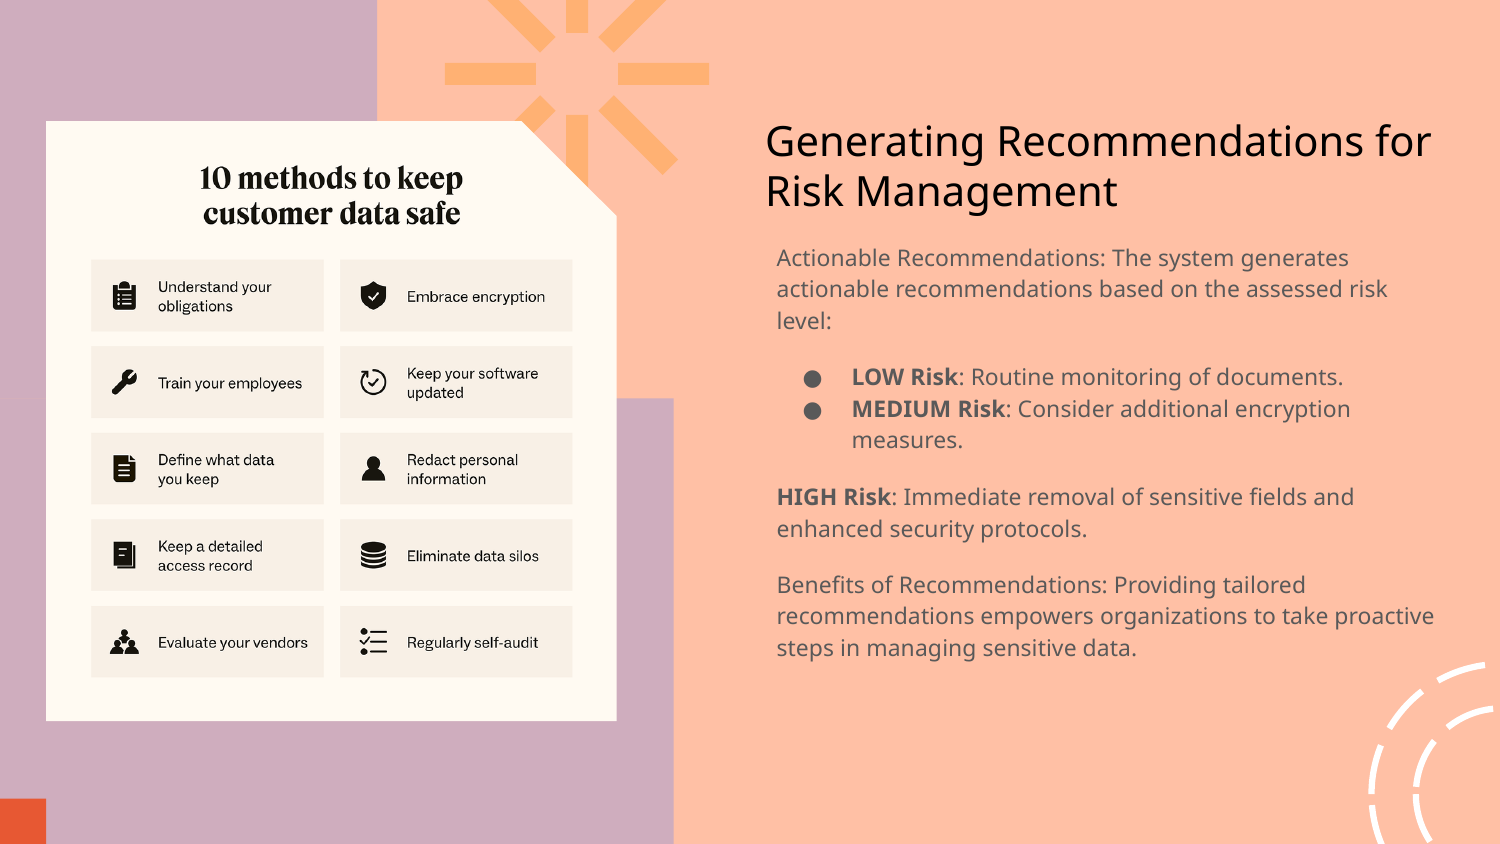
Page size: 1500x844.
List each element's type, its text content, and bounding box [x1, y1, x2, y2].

picture [45, 120, 617, 722]
title Generating Recommendations for Risk Management [765, 114, 1449, 190]
list Actionable Recommendations: The system generates actionable recommendations based on the assessed risk level: LOW Risk: Routine monitoring of documents. MEDIUM Risk: Consider additional encryption measures. HIGH Risk: Immediate removal of sensitive fields and enhanced security protocols. Benefits of Recommendations: Providing tailored recommendations empowers organizations to take proactive steps in managing sensitive data. [776, 239, 1449, 664]
